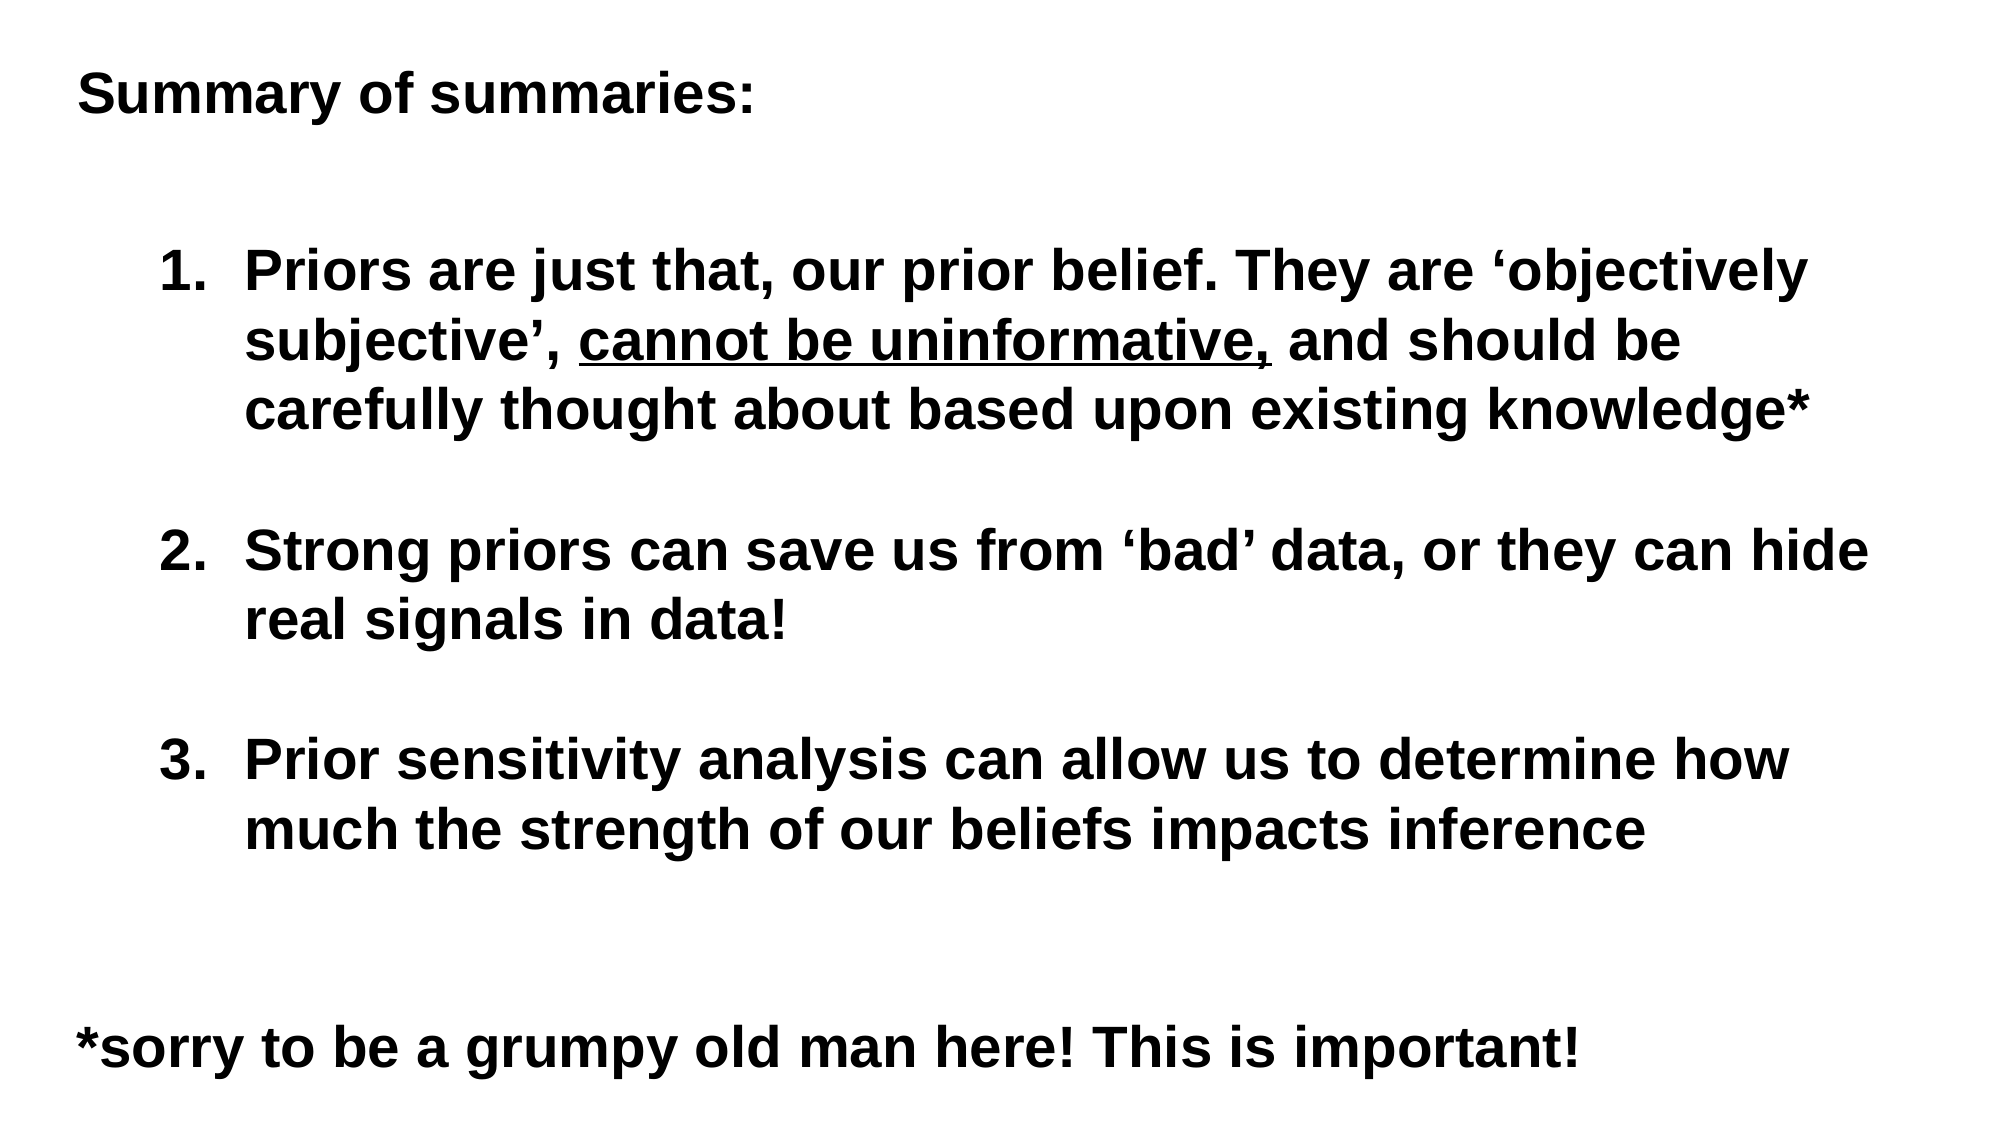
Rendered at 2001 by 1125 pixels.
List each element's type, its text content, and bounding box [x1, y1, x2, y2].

text_box Summary of summaries: [62, 48, 1939, 133]
text_box Priors are just that, our prior belief. They are ‘objectively subjective’, cannot be uninformative, and should be carefully thought about based upon existing knowledge* Strong priors can save us from ‘bad’ data, or they can hide real signals in data! Prior sensitivity analysis can allow us to determine how much the strength of our beliefs impacts inference [145, 224, 1892, 869]
text_box *sorry to be a grumpy old man here! This is important! [61, 1001, 1939, 1087]
